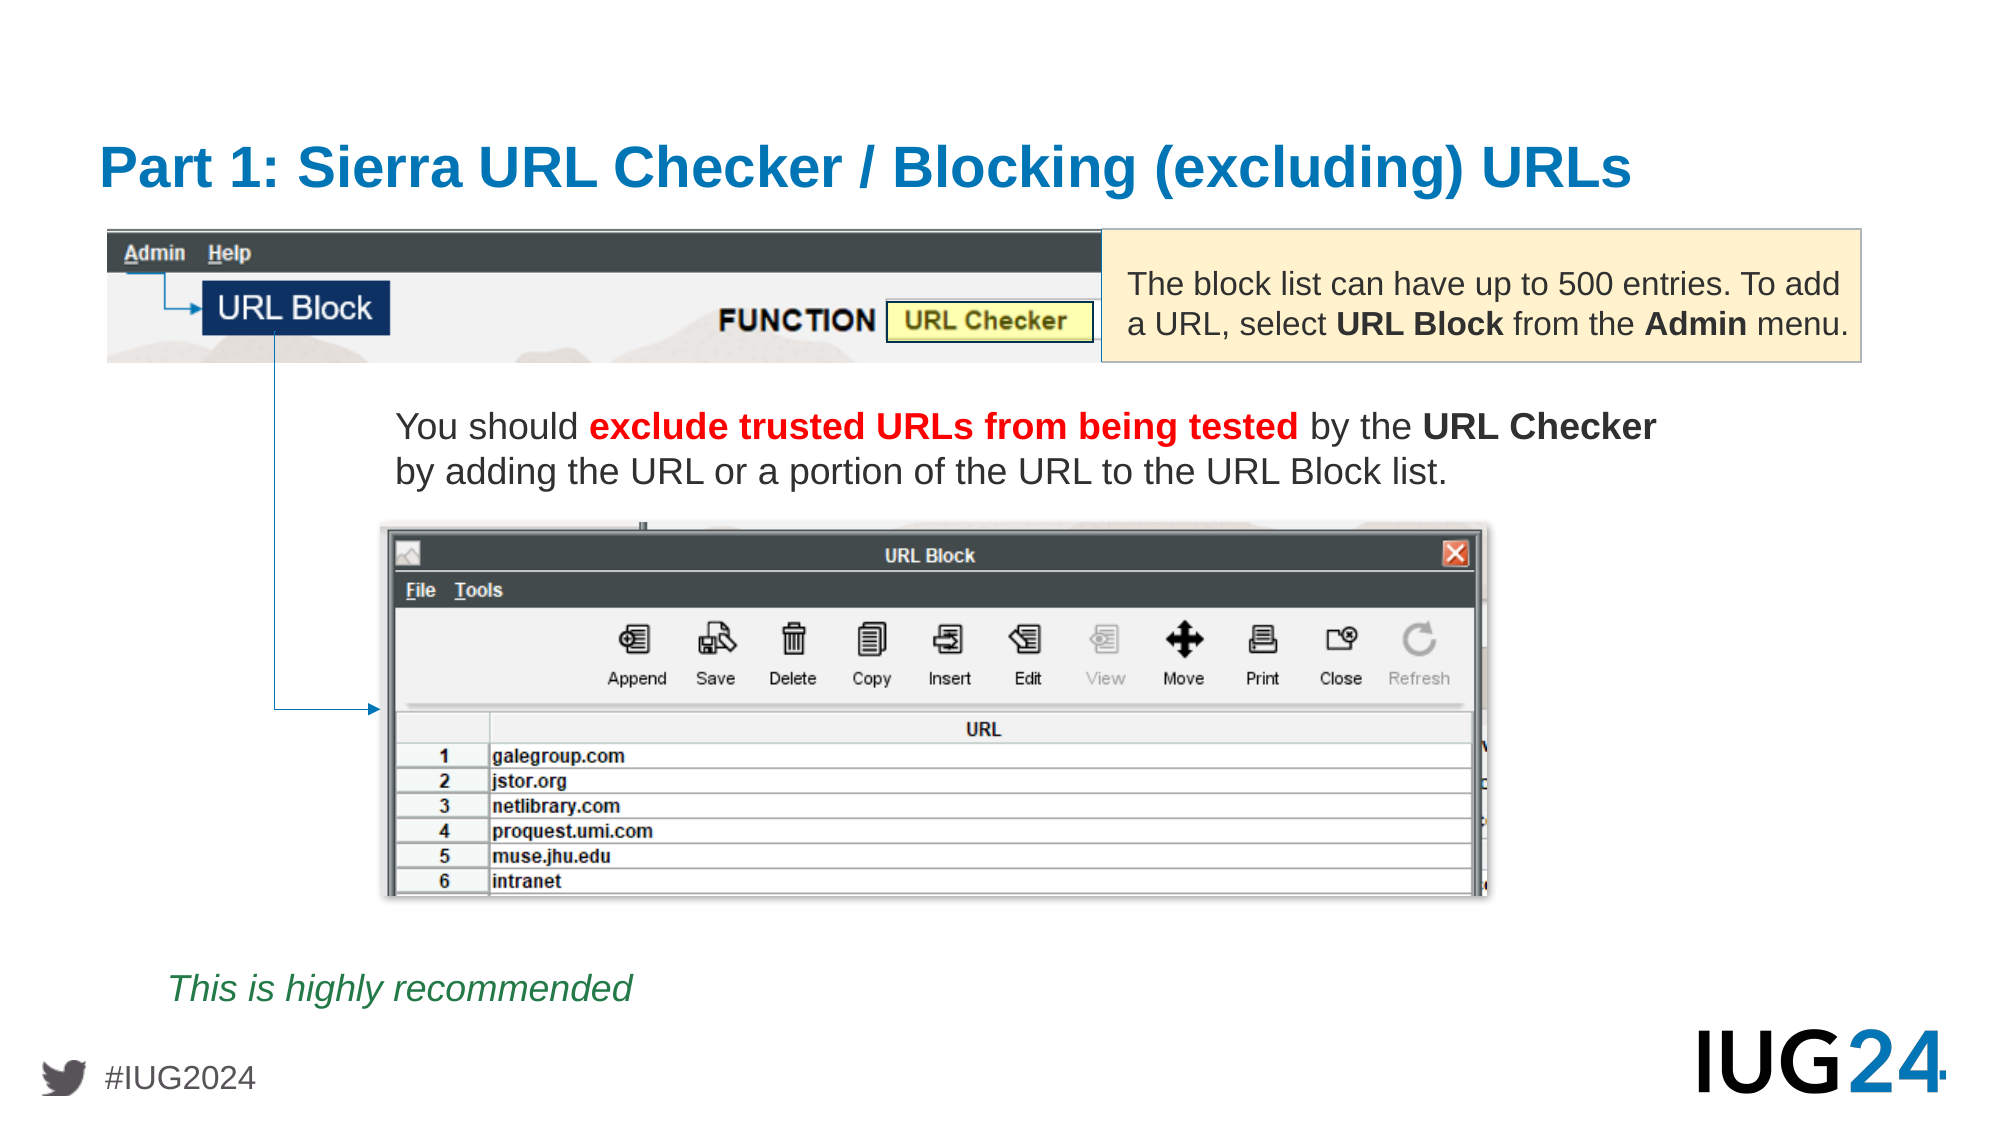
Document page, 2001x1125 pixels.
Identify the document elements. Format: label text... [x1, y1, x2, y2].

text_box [139, 468, 517, 573]
title Part 1: Sierra URL Checker / Blocking (excluding) URLs [84, 108, 1903, 229]
picture [107, 215, 1102, 363]
picture [1691, 1022, 1957, 1107]
text_box You should exclude trusted URLs from being tested by the URL Checker by adding the URL or a portion of the URL to the URL Block list. [380, 394, 1861, 500]
text_box The block list can have up to 500 entries. To add a URL, select URL Block from the Admin menu. [1112, 229, 1885, 389]
picture [380, 522, 1487, 896]
text_box This is highly recommended [152, 956, 1250, 1016]
text_box [1102, 229, 1112, 363]
